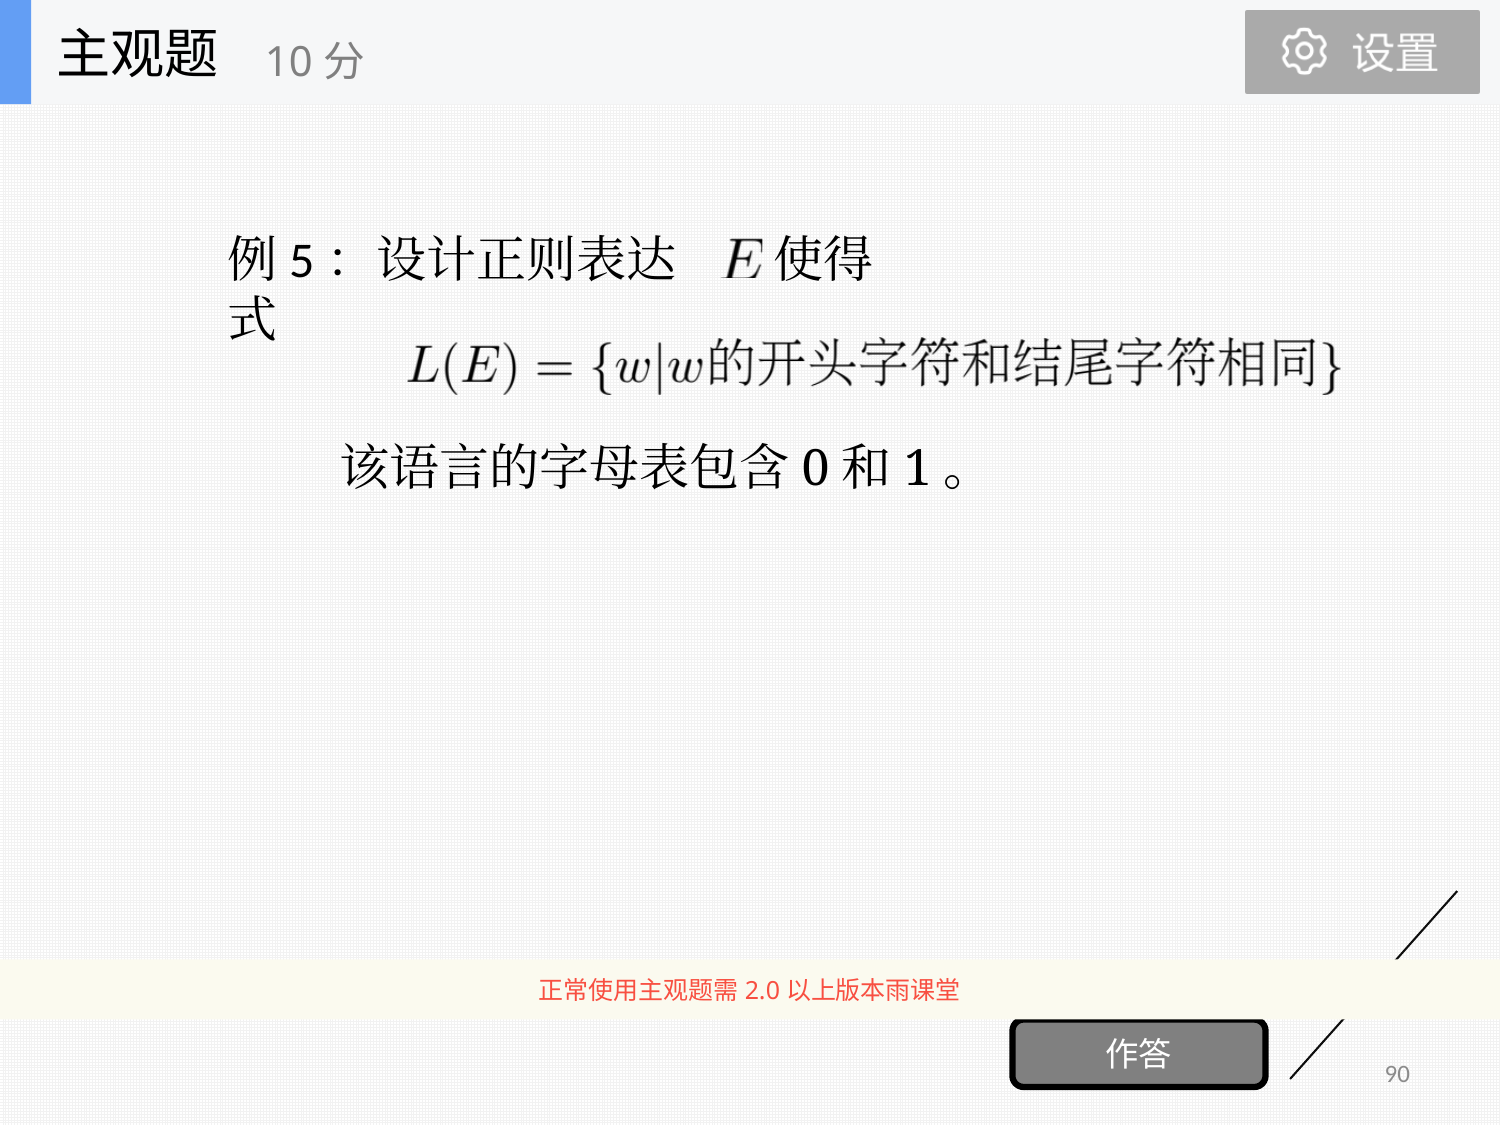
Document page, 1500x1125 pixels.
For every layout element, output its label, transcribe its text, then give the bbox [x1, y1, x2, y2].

slide_number 90 [1074, 1042, 1425, 1103]
picture [1245, 10, 1480, 94]
picture [406, 336, 1341, 396]
text_box 作答 [1010, 1022, 1268, 1090]
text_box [0, 0, 1500, 105]
text_box 正常使用主观题需2.0以上版本雨课堂 [0, 957, 1500, 1022]
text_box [212, 219, 904, 296]
text_box 该语言的字母表包含0和1。 [324, 427, 1365, 503]
